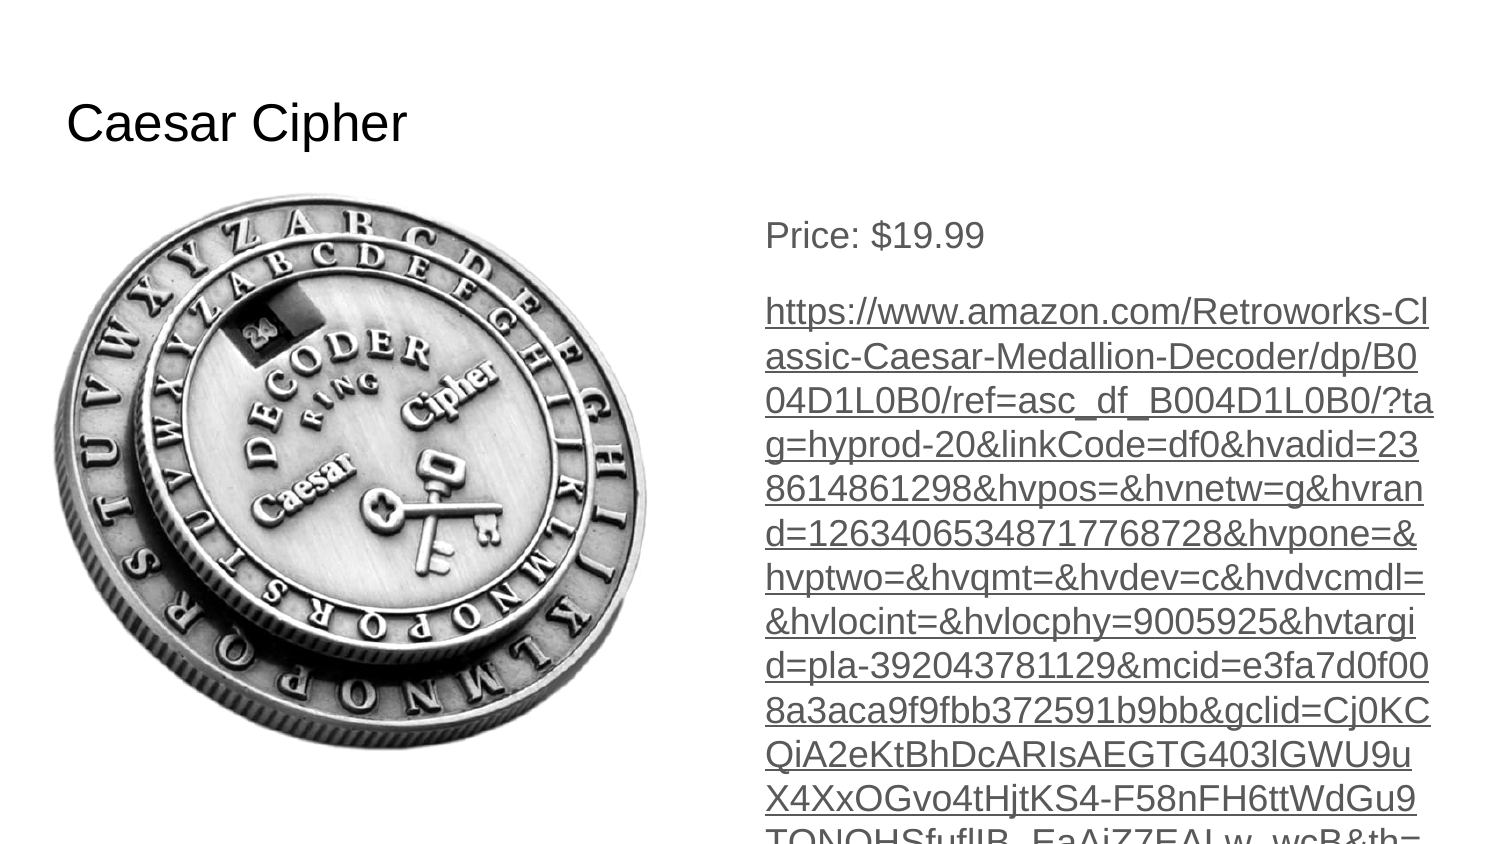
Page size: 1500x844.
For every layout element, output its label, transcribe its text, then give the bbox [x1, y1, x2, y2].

title Caesar Cipher [51, 72, 1449, 167]
list Price: $19.99 https://www.amazon.com/Retroworks-Classic-Caesar-Medallion-Decoder/dp/B004D1L0B0/ref=asc_df_B004D1L0B0/?tag=hyprod-20&linkCode=df0&hvadid=238614861298&hvpos=&hvnetw=g&hvrand=12634065348717768728&hvpone=&hvptwo=&hvqmt=&hvdev=c&hvdvcmdl=&hvlocint=&hvlocphy=9005925&hvtargid=pla-392043781129&mcid=e3fa7d0f008a3aca9f9fbb372591b9bb&gclid=Cj0KCQiA2eKtBhDcARIsAEGTG403lGWU9uX4XxOGvo4tHjtKS4-F58nFH6ttWdGu9TQNQHSfuflIB_EaAiZ7EALw_wcB&th=1 [750, 189, 1449, 750]
picture [50, 191, 648, 752]
